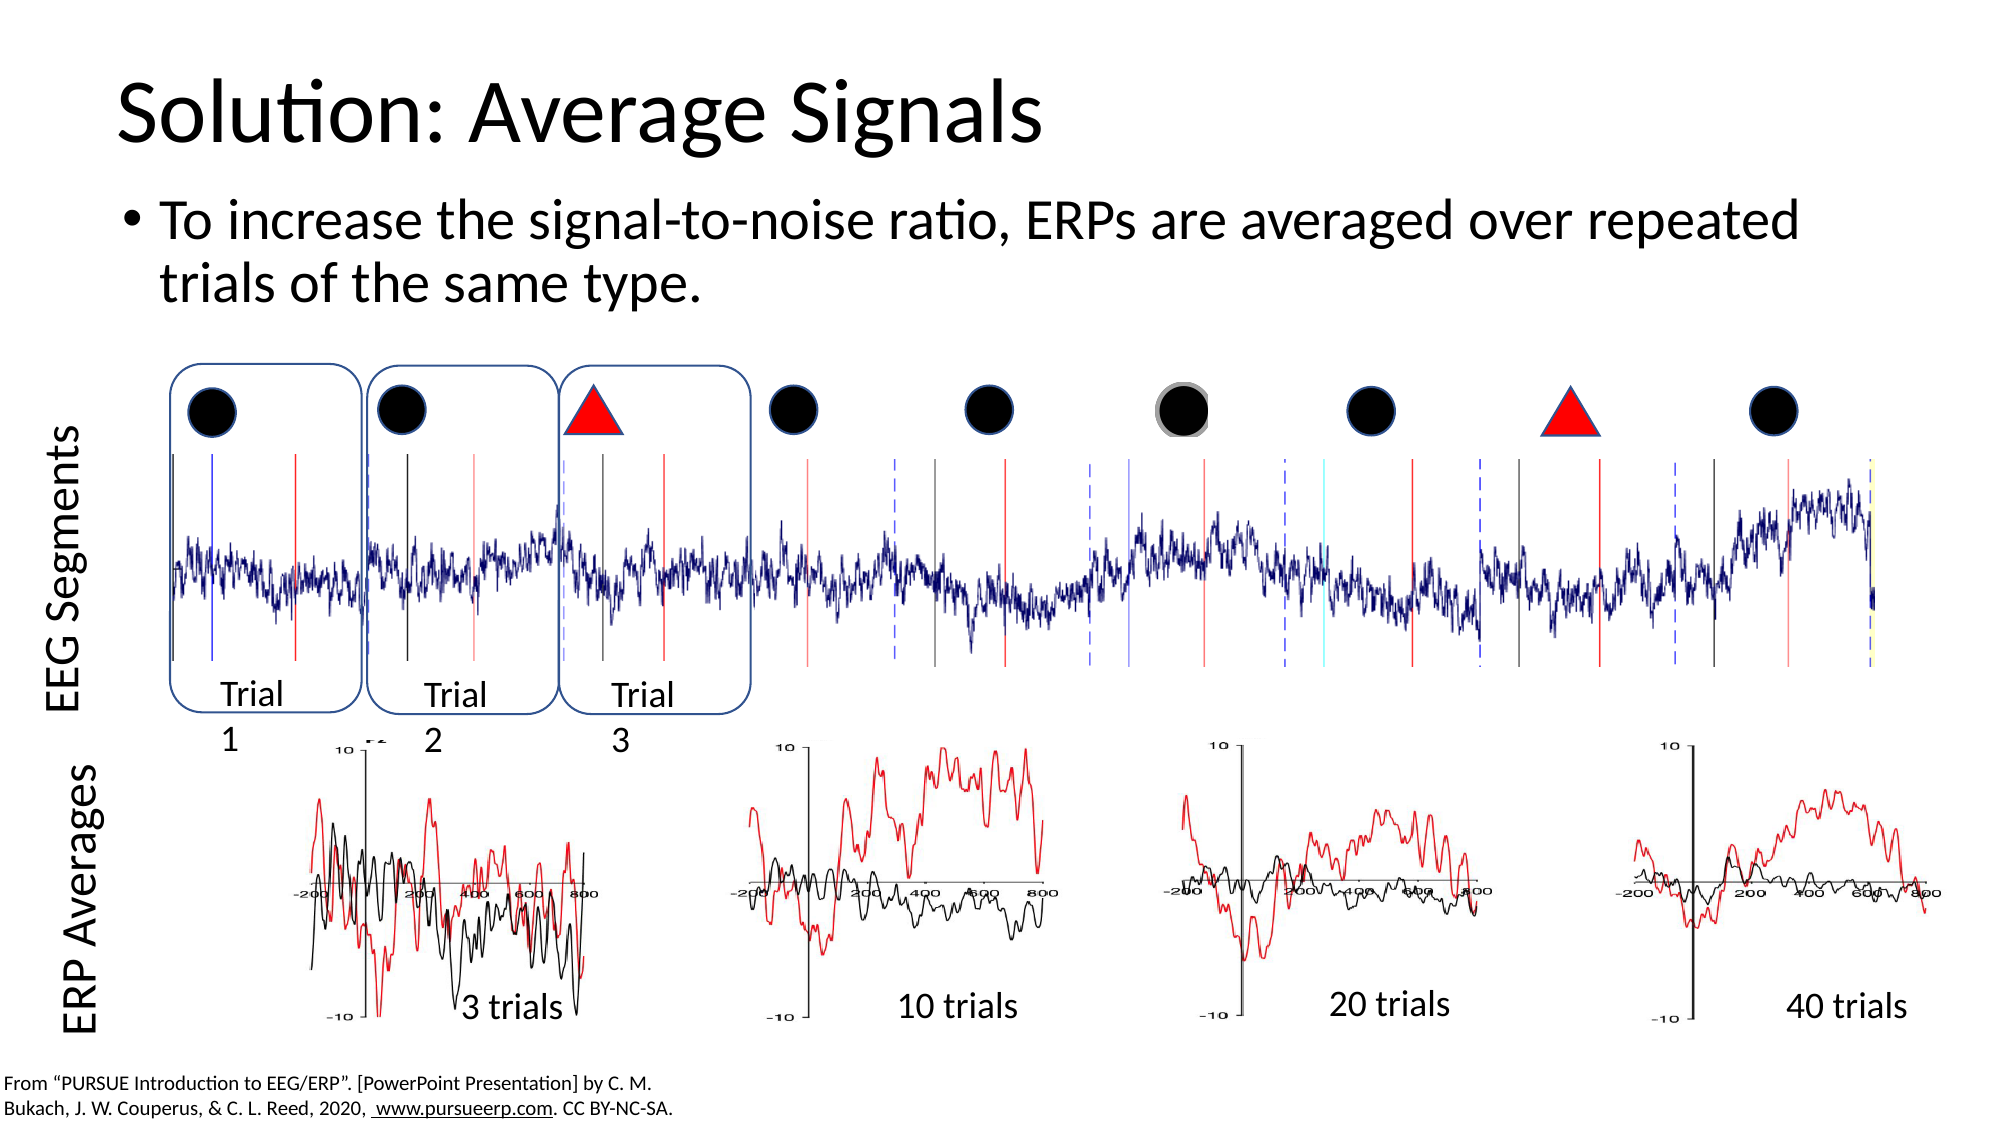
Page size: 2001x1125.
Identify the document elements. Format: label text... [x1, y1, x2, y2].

title Solution: Average Signals [101, 22, 2000, 204]
text_box ERP Averages [38, 726, 114, 1062]
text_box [366, 365, 557, 715]
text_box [1602, 740, 1963, 1026]
list To increase the signal-to-noise ratio, ERPs are averaged over repeated trials of the same type. [107, 182, 1935, 942]
text_box From “PURSUE Introduction to EEG/ERP”. [PowerPoint Presentation] by C. M. Bukach, J. W. Couperus, & C. L. Reed, 2020, www.pursueerp.com. CC BY-NC-SA. [0, 1062, 733, 1125]
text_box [169, 363, 362, 713]
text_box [558, 365, 751, 715]
text_box EEG Segments [20, 385, 96, 755]
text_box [755, 382, 1876, 667]
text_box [1151, 738, 1505, 1024]
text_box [271, 740, 628, 1026]
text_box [719, 740, 1073, 1026]
